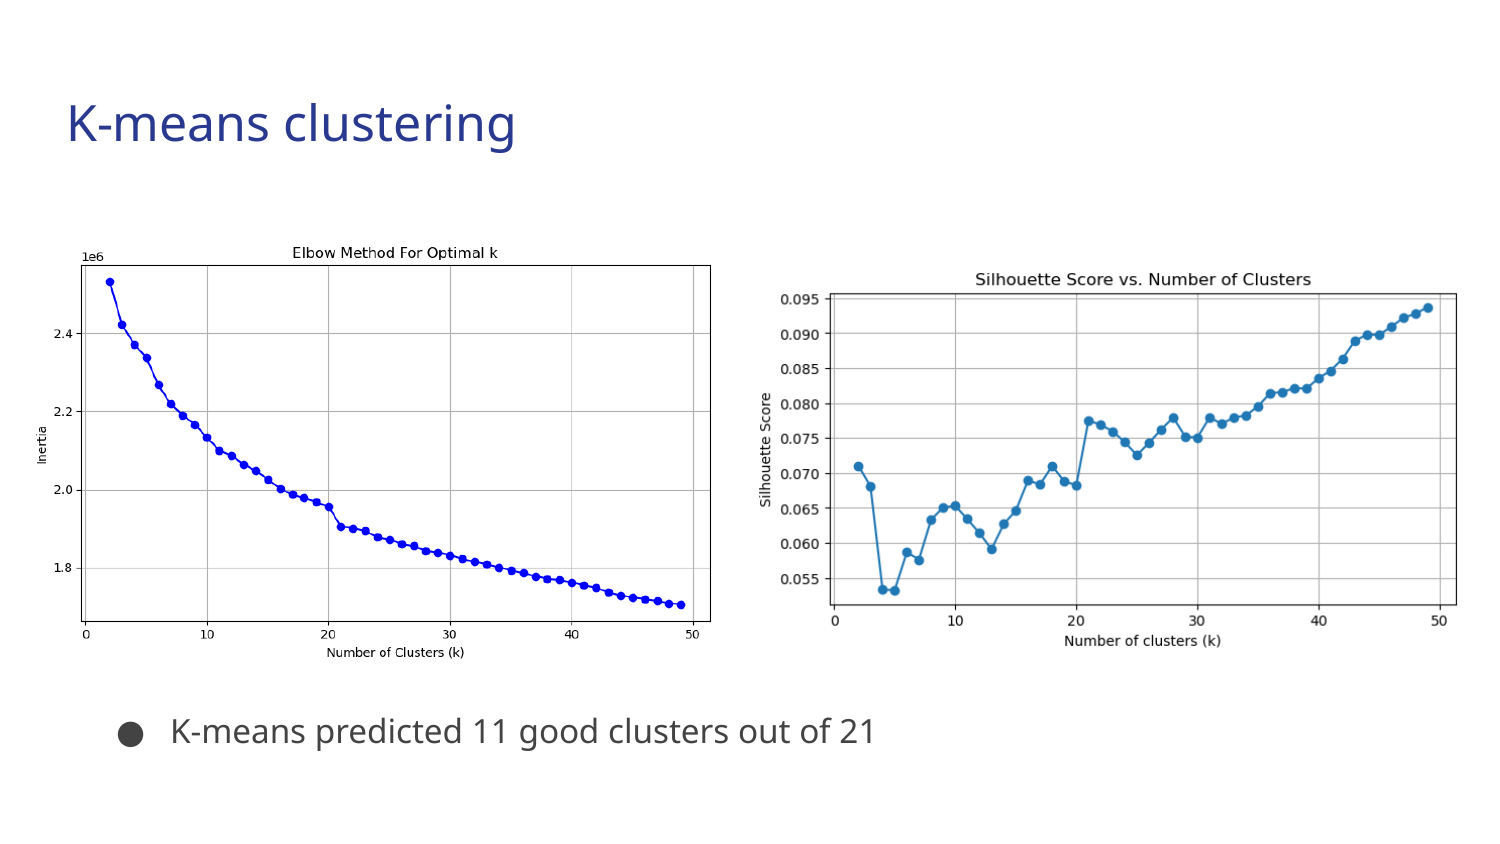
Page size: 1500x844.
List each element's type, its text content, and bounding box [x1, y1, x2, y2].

picture [749, 262, 1466, 659]
title K-means clustering [51, 67, 1449, 167]
text_box K-means predicted 11 good clusters out of 21 [80, 695, 1024, 798]
picture [27, 238, 718, 667]
